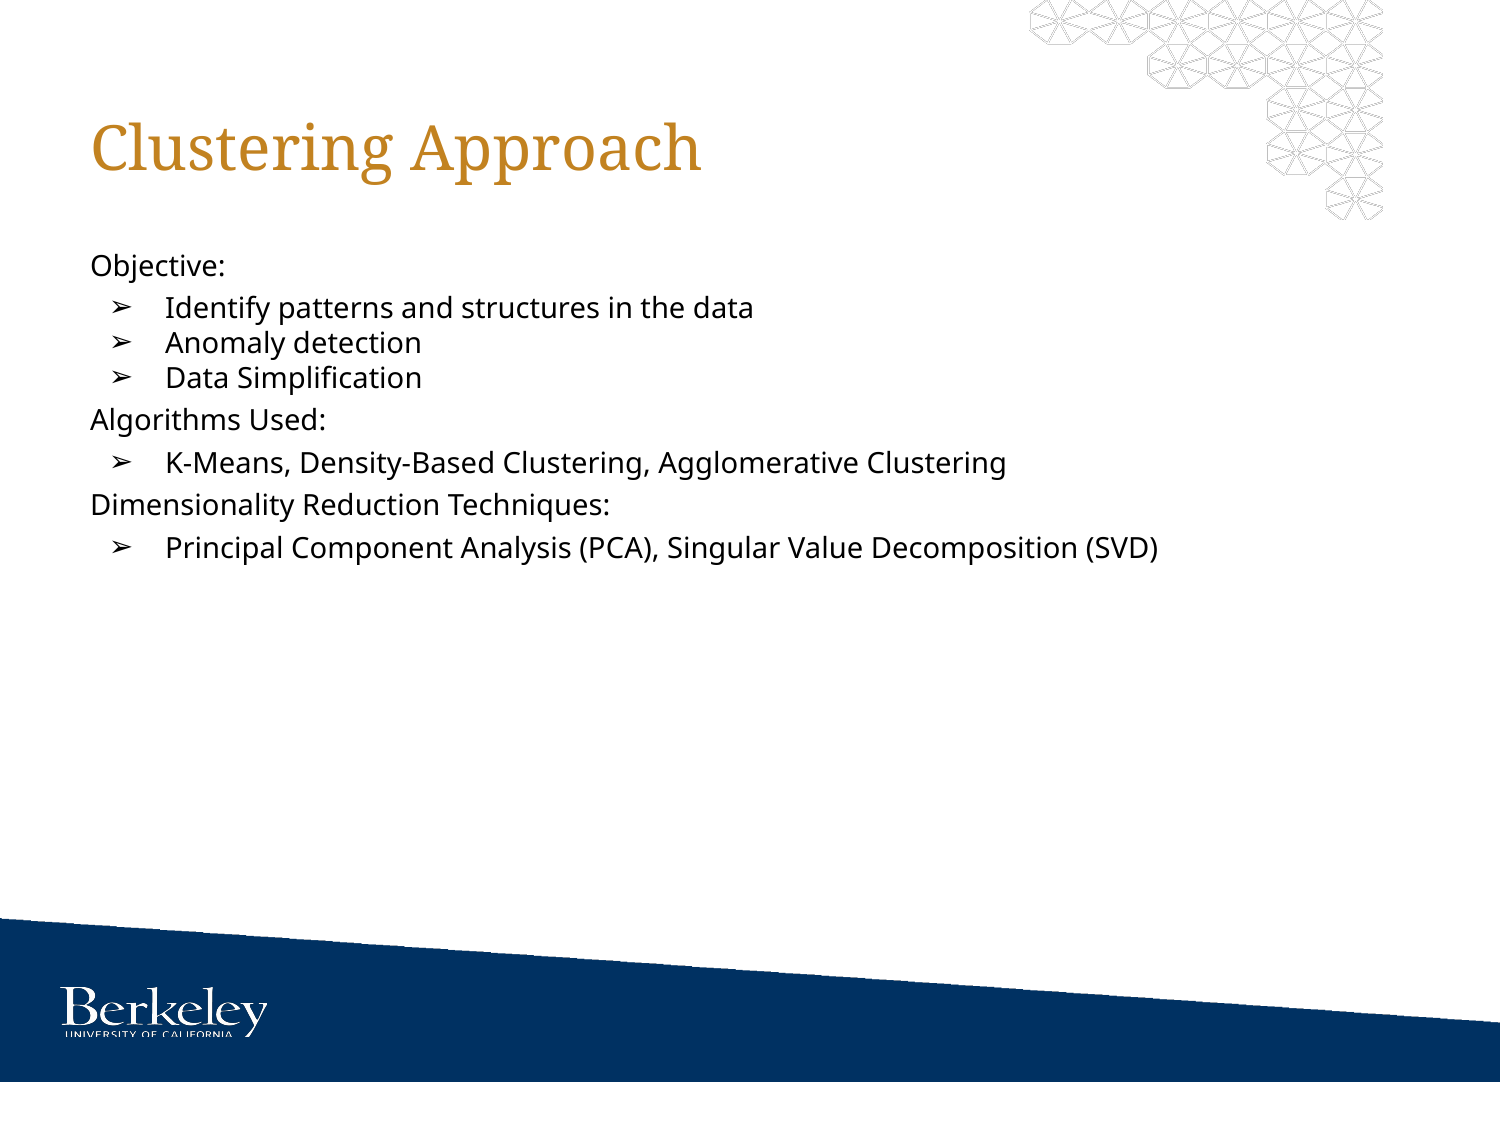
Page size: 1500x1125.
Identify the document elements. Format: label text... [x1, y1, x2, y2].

picture [1029, 0, 1383, 220]
title Clustering Approach [75, 50, 1349, 240]
list Objective: Identify patterns and structures in the data Anomaly detection Data Simplification Algorithms Used: K-Means, Density-Based Clustering, Agglomerative Clustering Dimensionality Reduction Techniques: Principal Component Analysis (PCA), Singular Value Decomposition (SVD) [75, 239, 1345, 871]
picture [0, 918, 1500, 1082]
